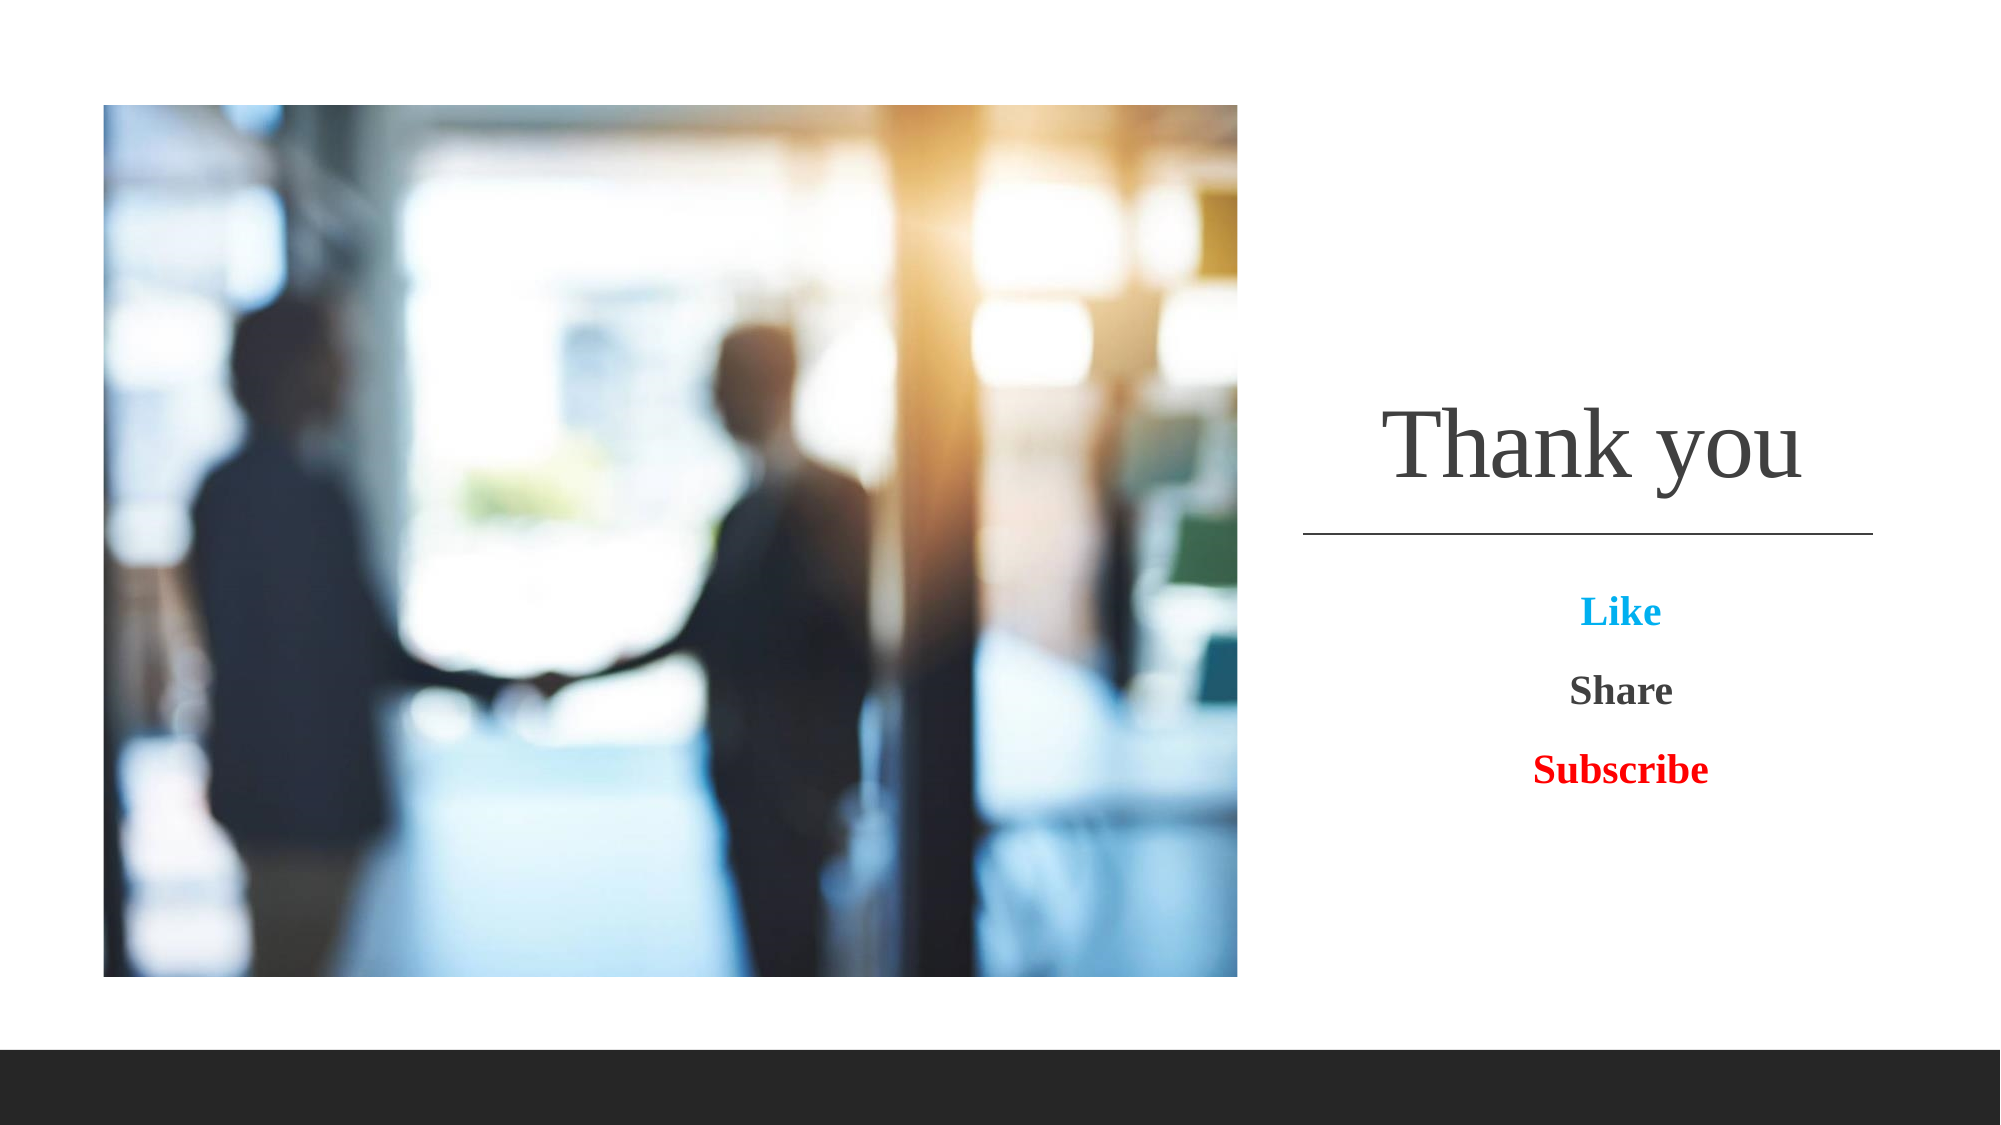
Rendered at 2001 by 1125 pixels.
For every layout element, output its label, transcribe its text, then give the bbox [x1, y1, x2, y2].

list Like Share Subscribe [1310, 576, 1917, 977]
picture [102, 104, 1238, 977]
title Thank you [1289, 104, 1895, 507]
